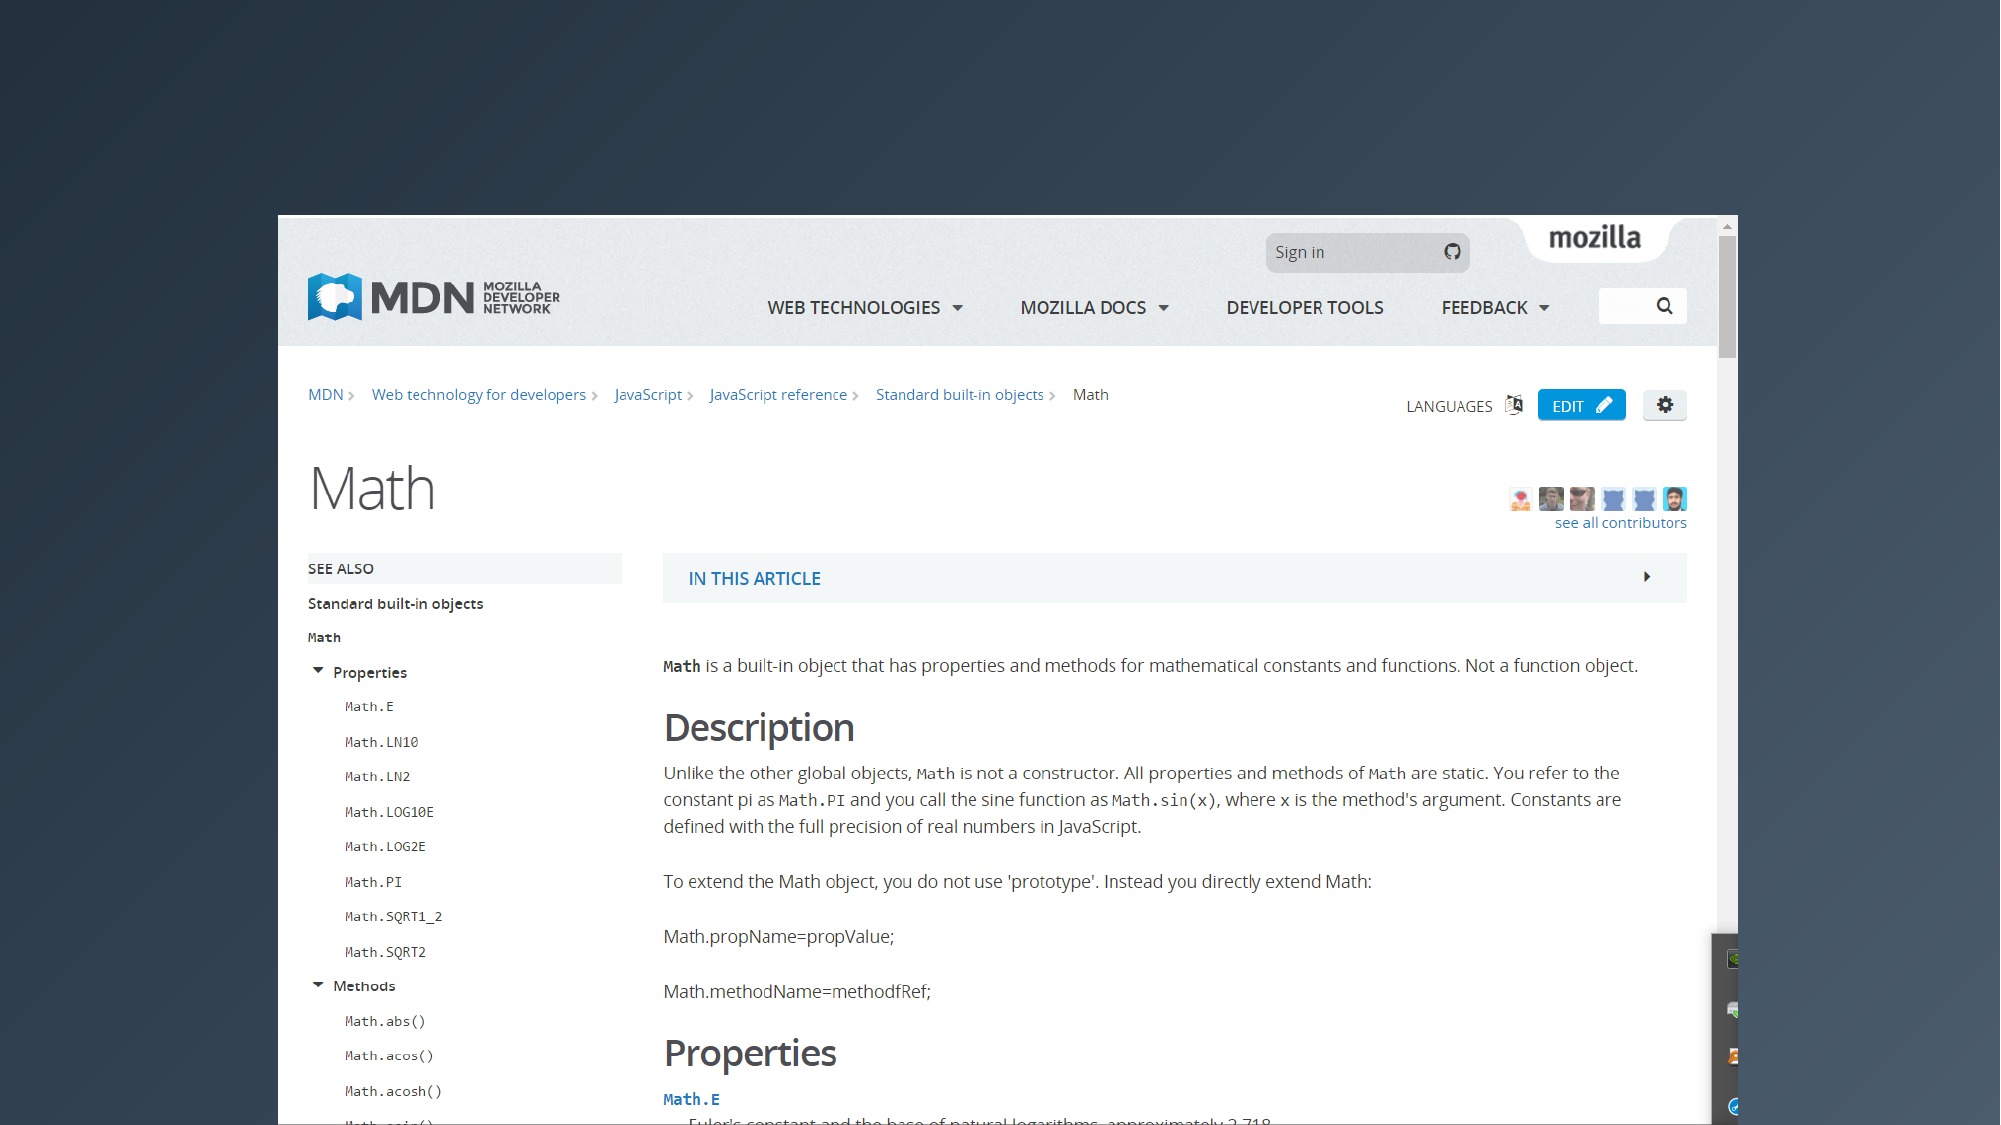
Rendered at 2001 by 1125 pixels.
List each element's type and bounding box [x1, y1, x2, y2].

picture [278, 215, 1738, 1125]
